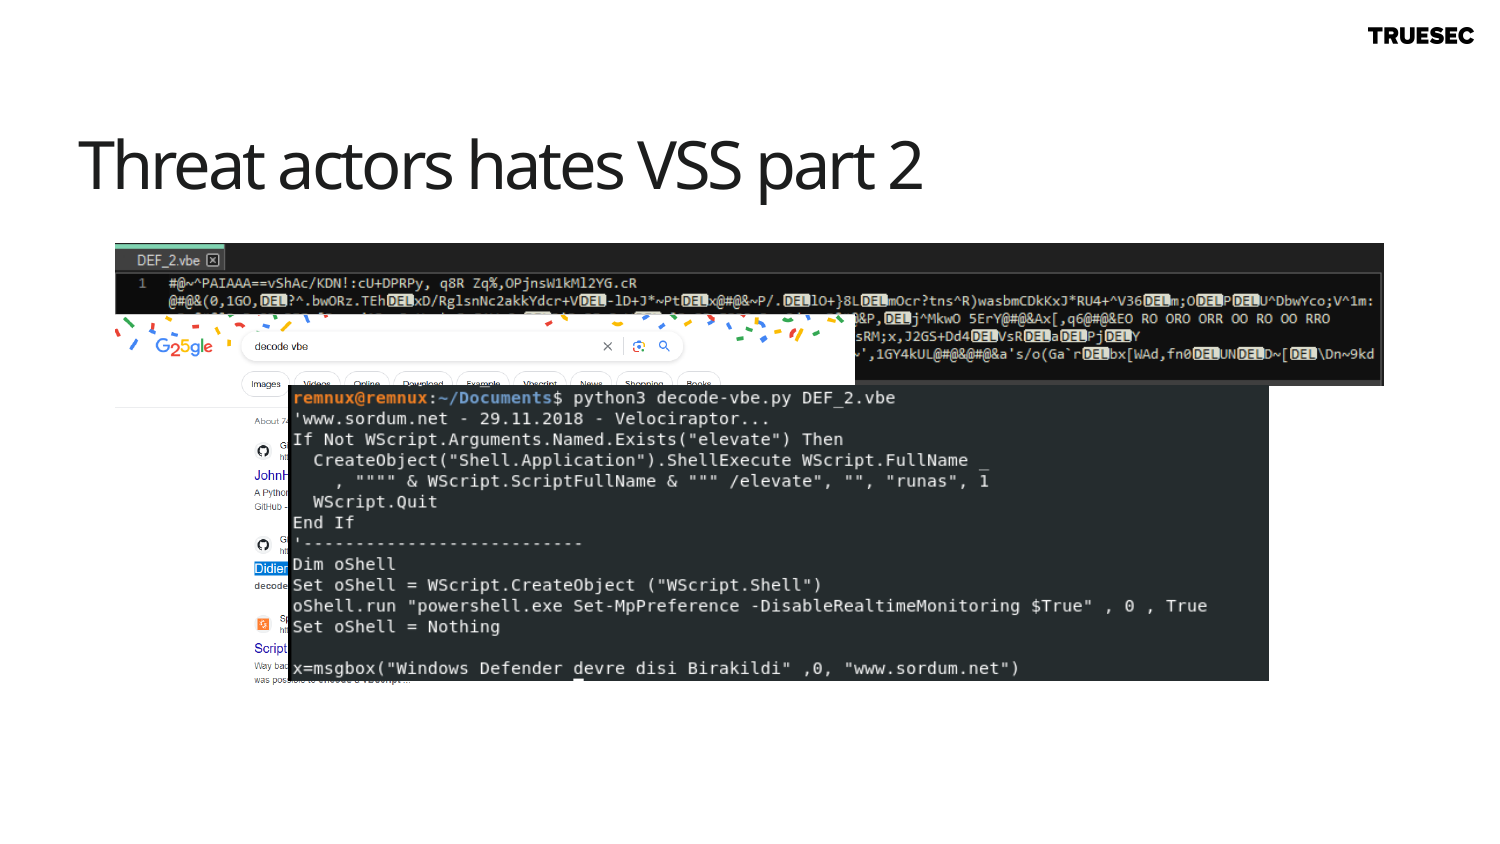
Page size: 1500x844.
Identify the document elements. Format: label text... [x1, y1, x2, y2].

list Threat actors hates VSS part 2 [63, 81, 1346, 212]
picture [1368, 27, 1474, 44]
picture [115, 243, 1384, 703]
